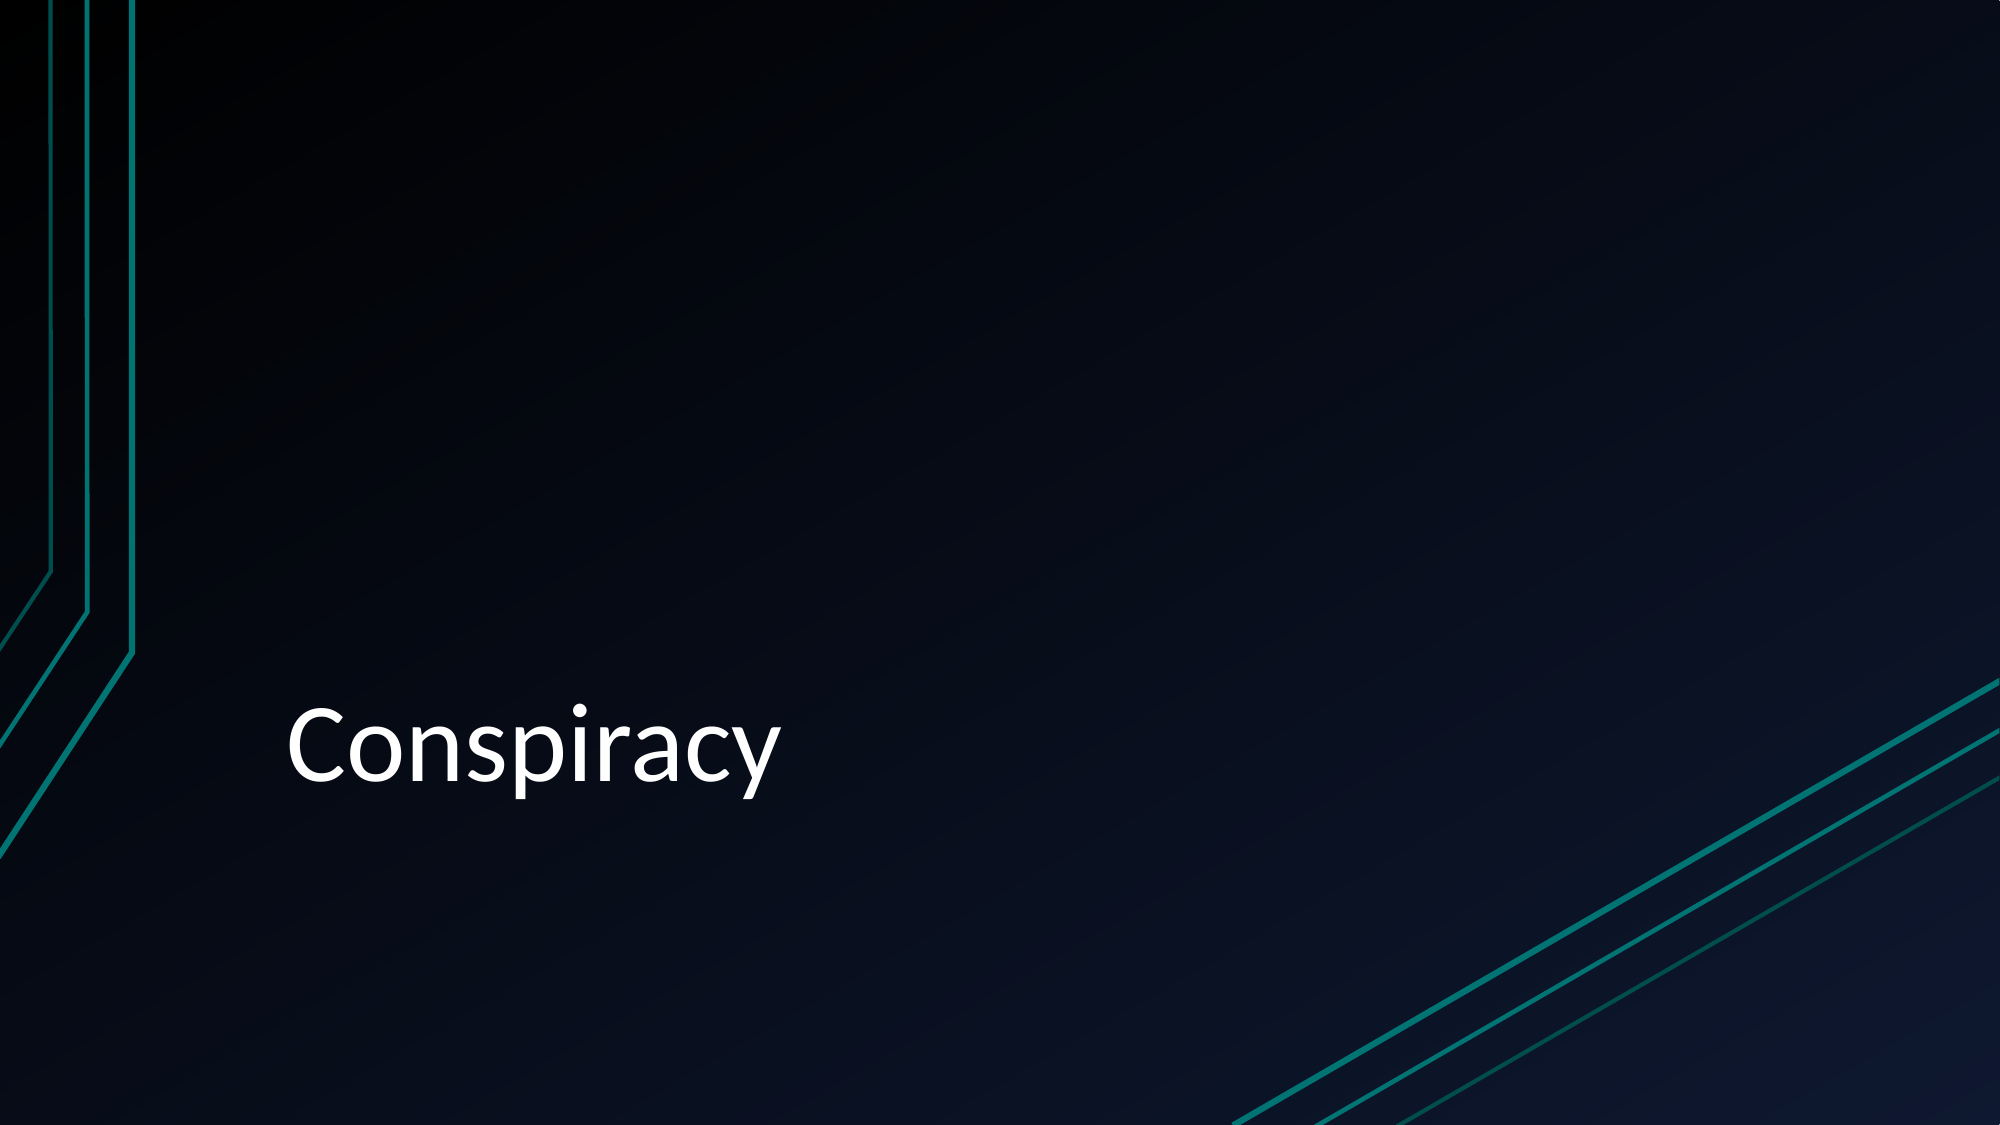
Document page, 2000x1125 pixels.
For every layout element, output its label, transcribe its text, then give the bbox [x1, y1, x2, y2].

title Conspiracy [266, 362, 1733, 816]
